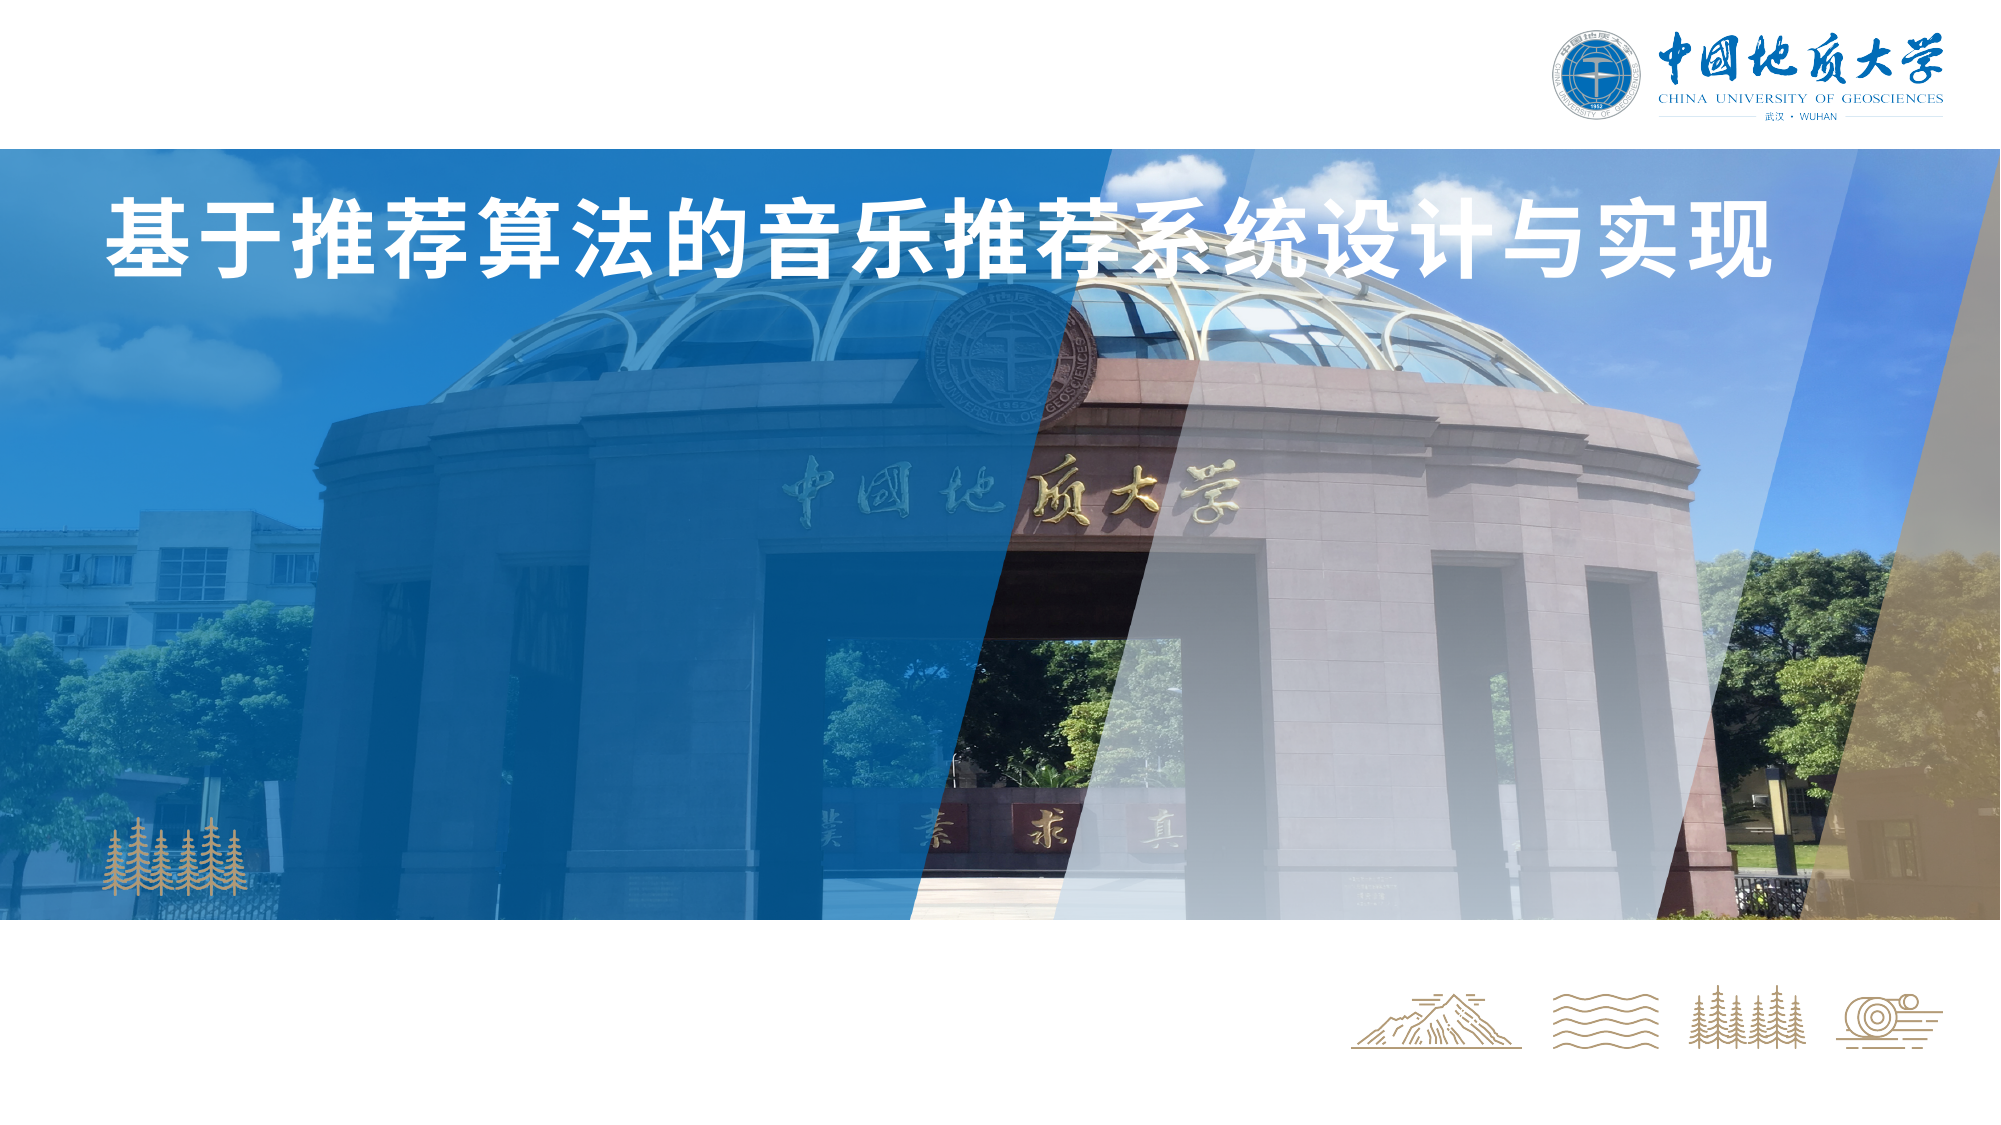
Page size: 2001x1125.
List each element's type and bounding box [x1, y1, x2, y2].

picture [0, 149, 2000, 920]
picture [1552, 30, 1943, 121]
picture [1351, 985, 1943, 1049]
